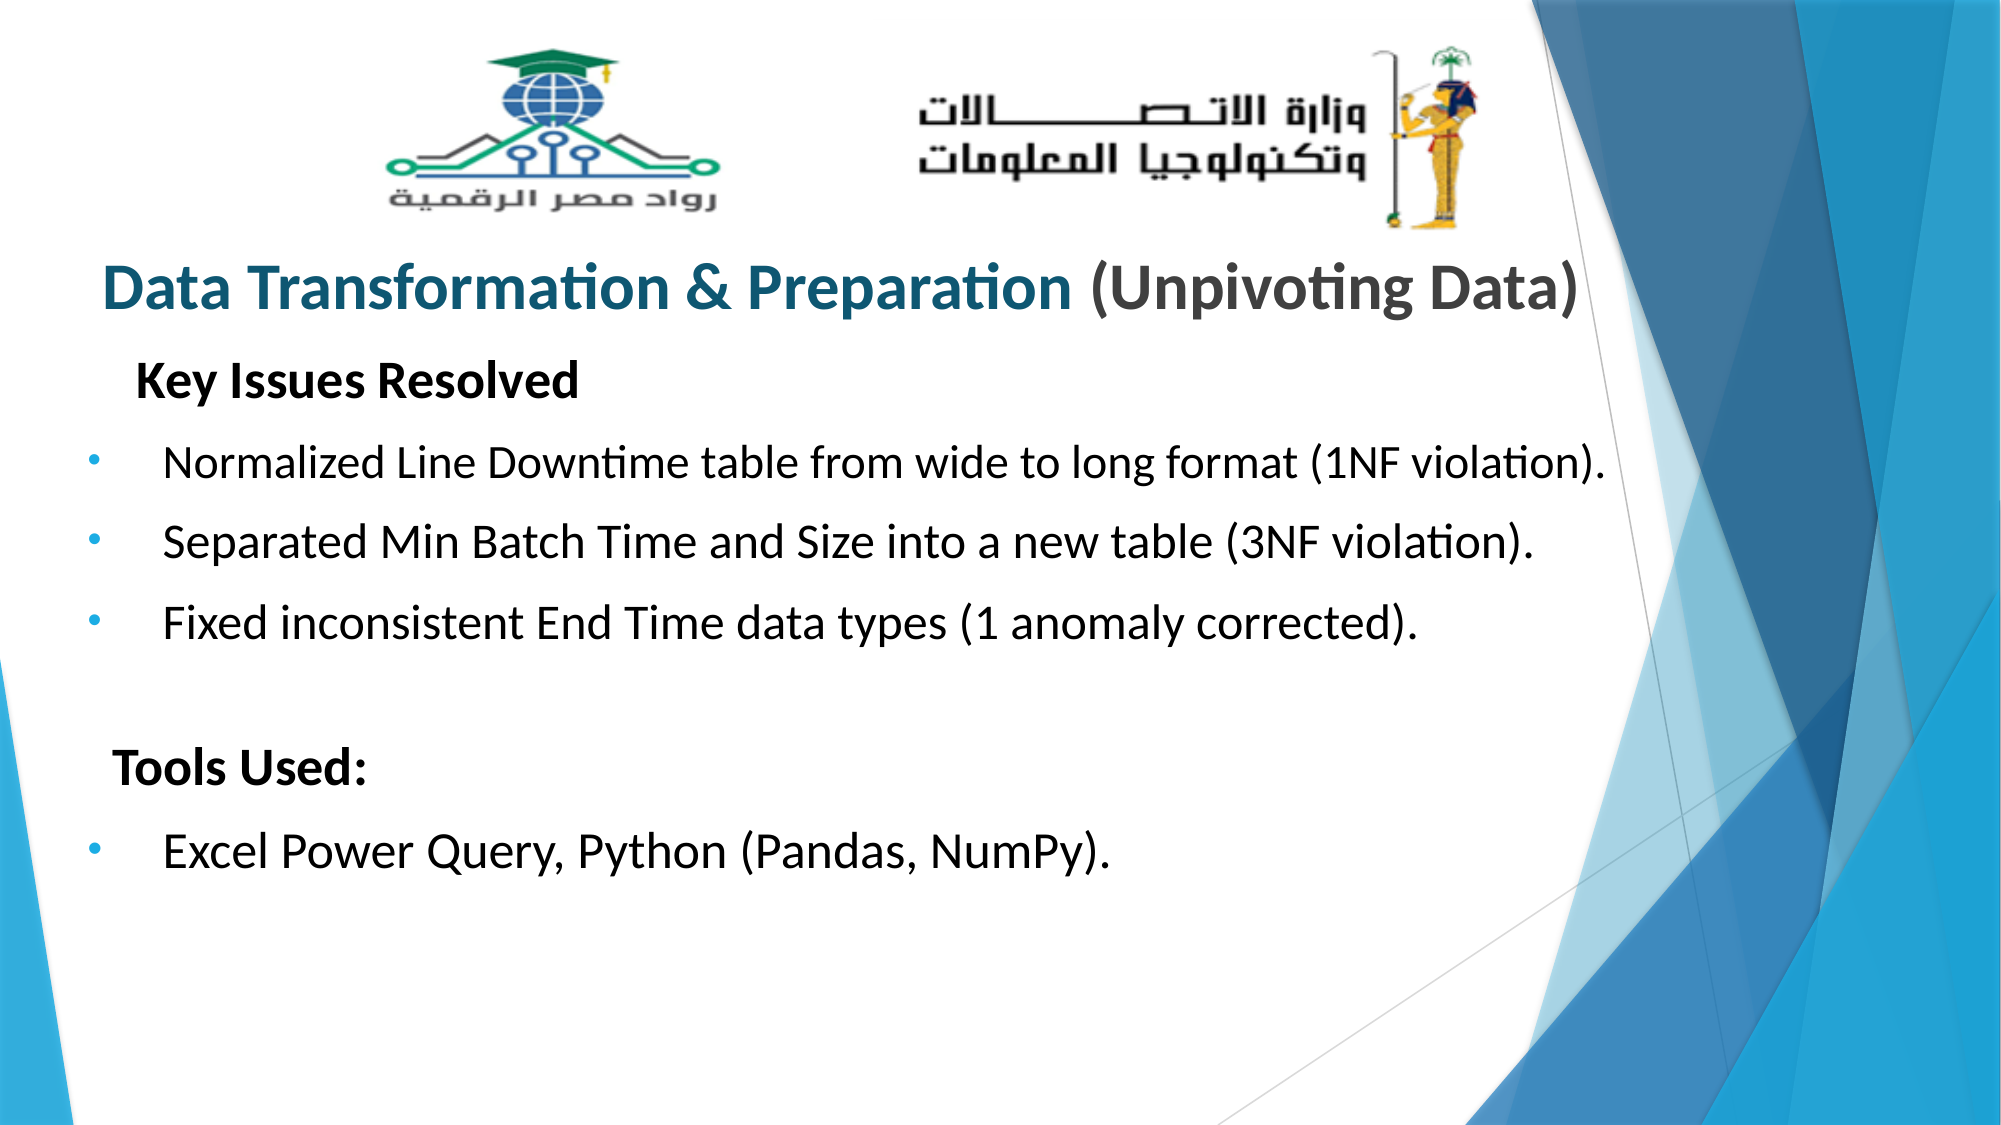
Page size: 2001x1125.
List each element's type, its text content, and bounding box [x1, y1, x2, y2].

list Data Transformation & Preparation (Unpivoting Data) Key Issues Resolved Normalized Line Downtime table from wide to long format (1NF violation). Separated Min Batch Time and Size into a new table (3NF violation). Fixed inconsistent End Time data types (1 anomaly corrected). Tools Used: Excel Power Query, Python (Pandas, NumPy). [72, 53, 1972, 1125]
picture [324, 22, 775, 260]
picture [872, 18, 1518, 255]
